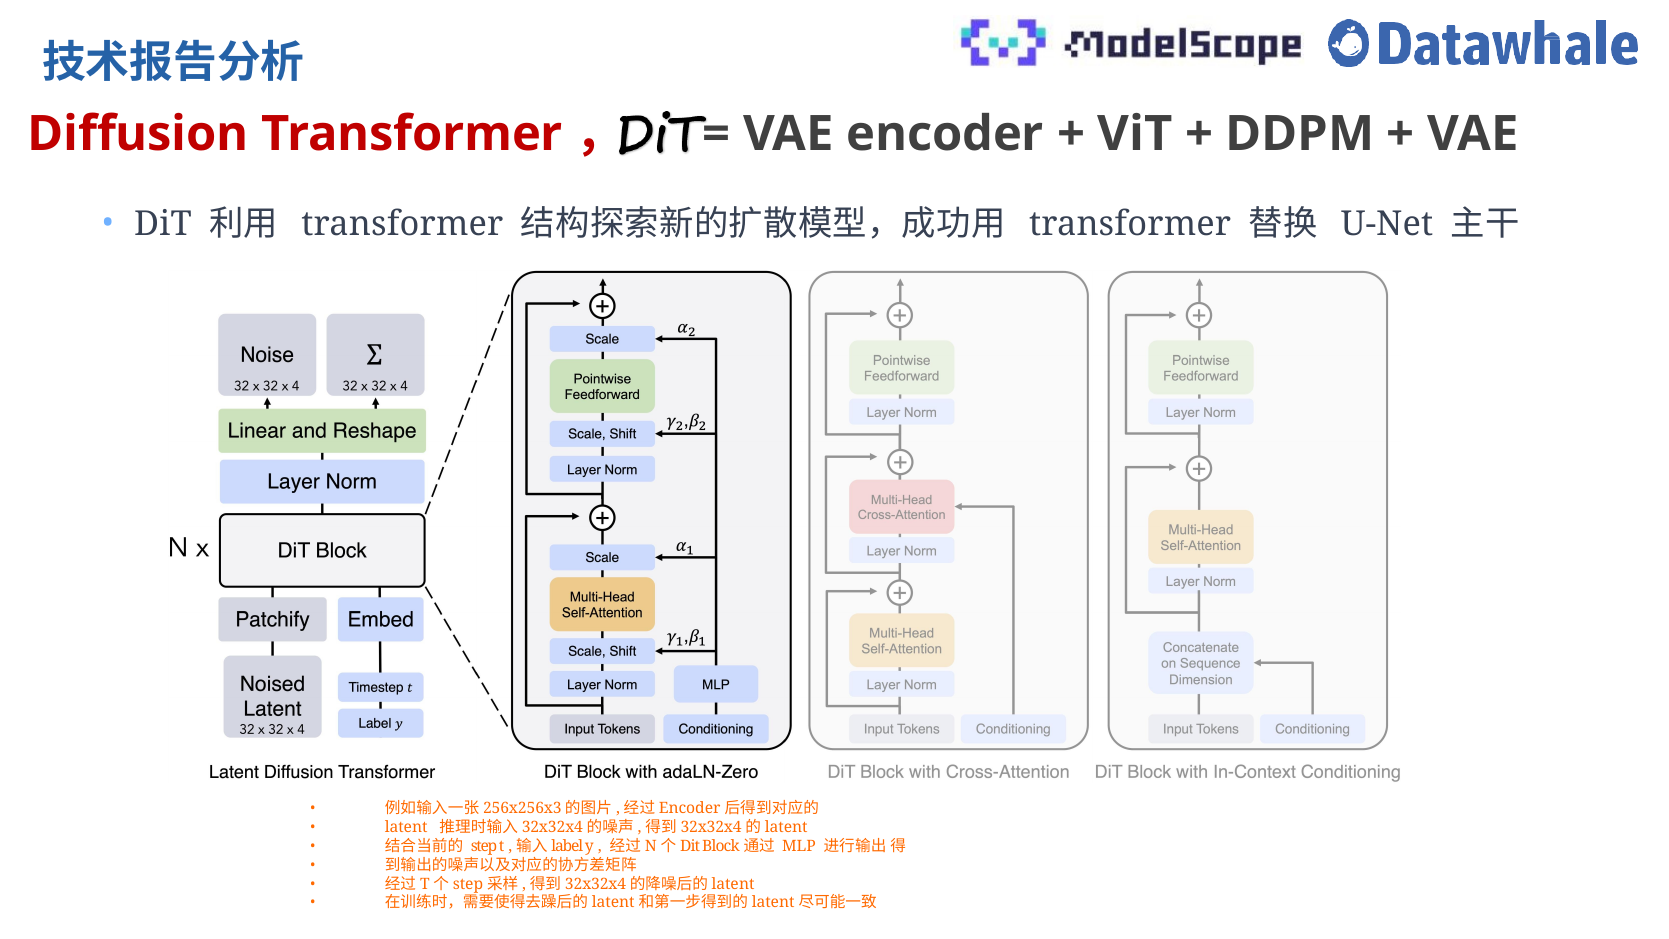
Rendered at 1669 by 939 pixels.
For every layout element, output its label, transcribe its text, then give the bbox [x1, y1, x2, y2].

picture [1328, 19, 1369, 68]
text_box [1379, 19, 1638, 65]
picture [615, 108, 712, 159]
text_box 例如输入一张256x256x3的图片,经过Encoder后得到对应的latent 推理时输入32x32x4的噪声,得到32x32x4的latent 结合当前的 step t , 输入label y , 经过N个Dit Block通过 MLP 进行输出 得到输出的噪声以及对应的协方差矩阵 经过T个step采样,得到32x32x4的降噪后的latent 在训练时，需要使得去躁后的latent和第一步得到的latent尽可能一致 [382, 796, 911, 911]
picture [953, 15, 1306, 68]
text_box • • • • • • [307, 796, 318, 911]
text_box Diffusion Transformer， = VAE encoder + ViT + DDPM + VAE DiT 利用 transformer 结构探索新的扩散模型，成功用 transformer 替换 U-Net 主干 [25, 99, 1616, 243]
picture [168, 270, 1401, 783]
title 技术报告分析 [39, 31, 307, 191]
